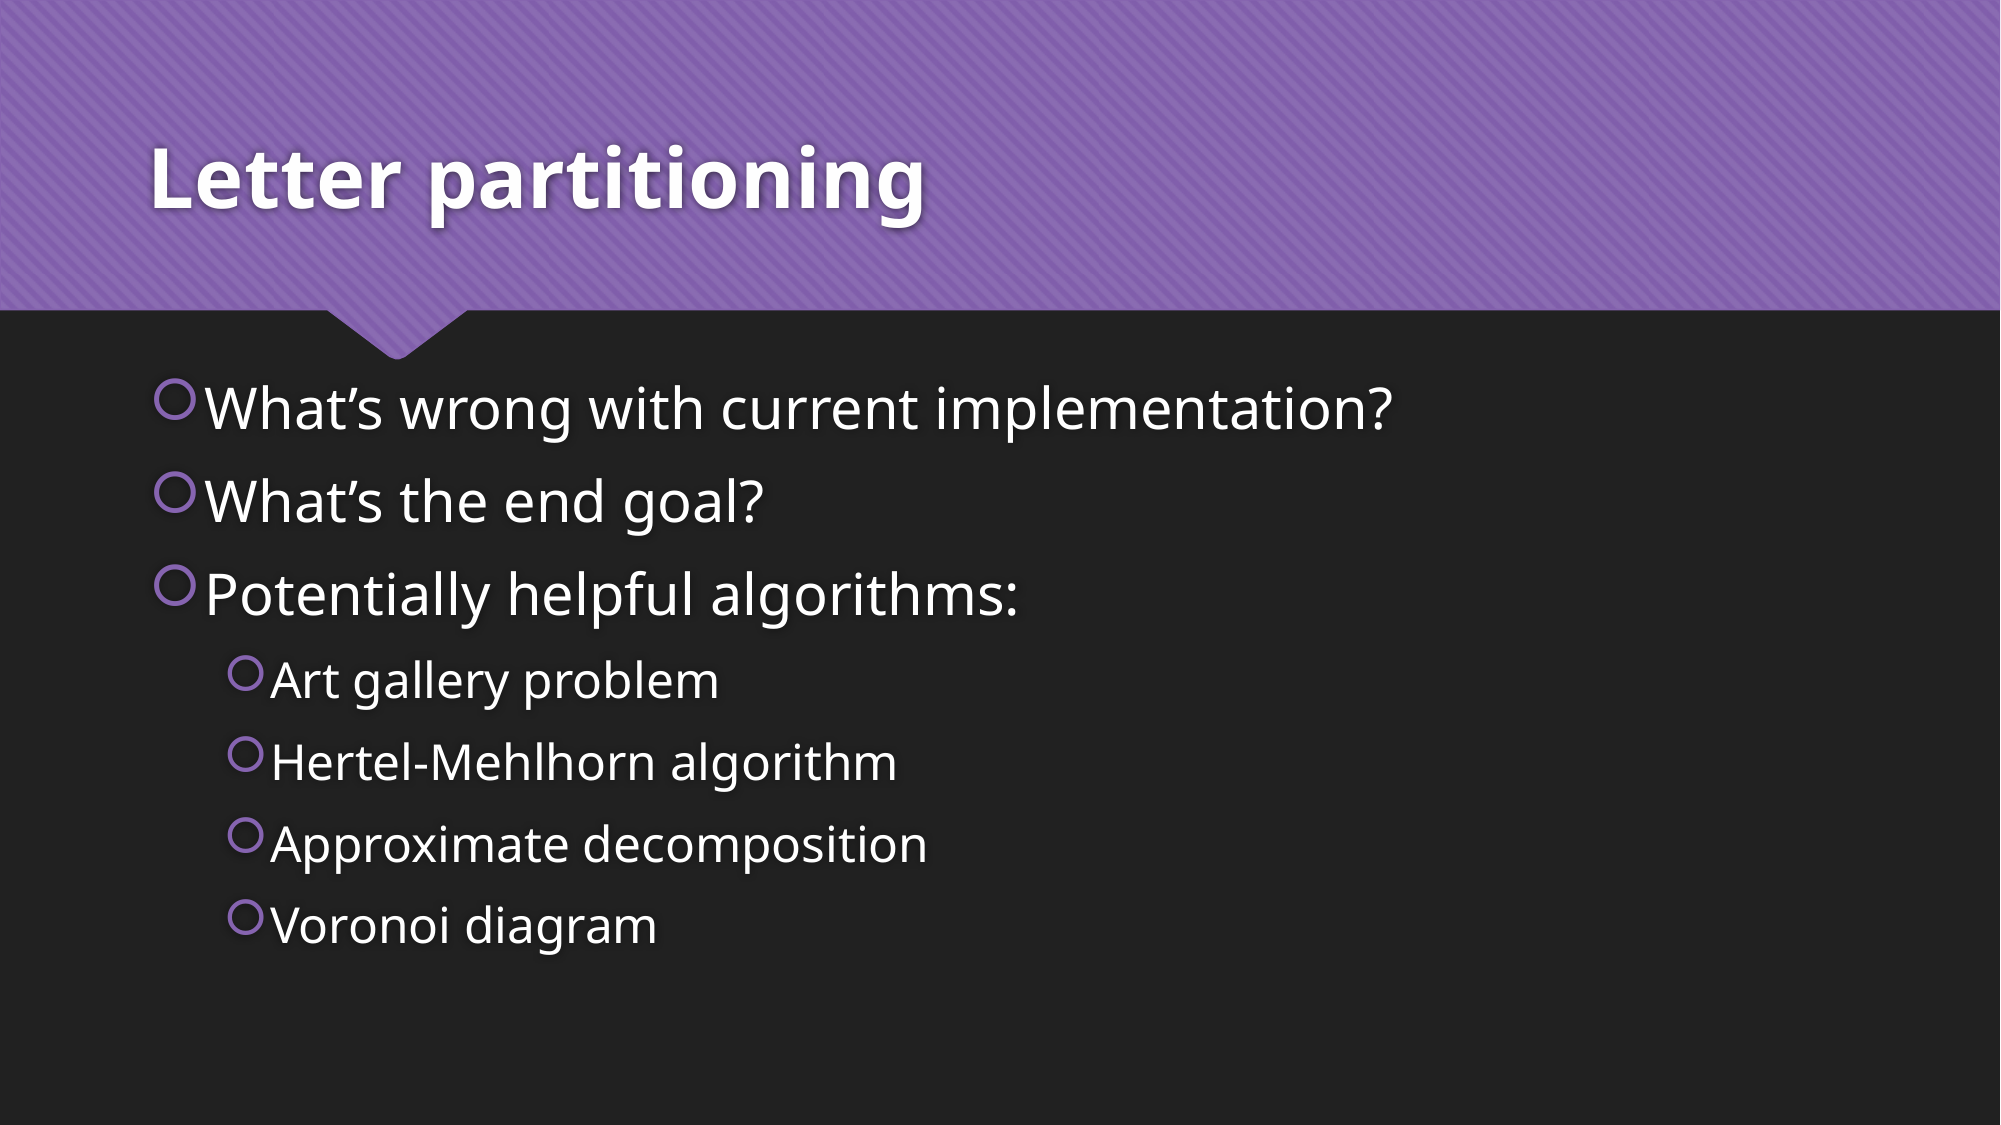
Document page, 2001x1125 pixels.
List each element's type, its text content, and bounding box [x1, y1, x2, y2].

title Letter partitioning [132, 73, 1868, 233]
list What’s wrong with current implementation? What’s the end goal? Potentially helpful algorithms: Art gallery problem Hertel-Mehlhorn algorithm Approximate decomposition Voronoi diagram [134, 364, 1866, 962]
